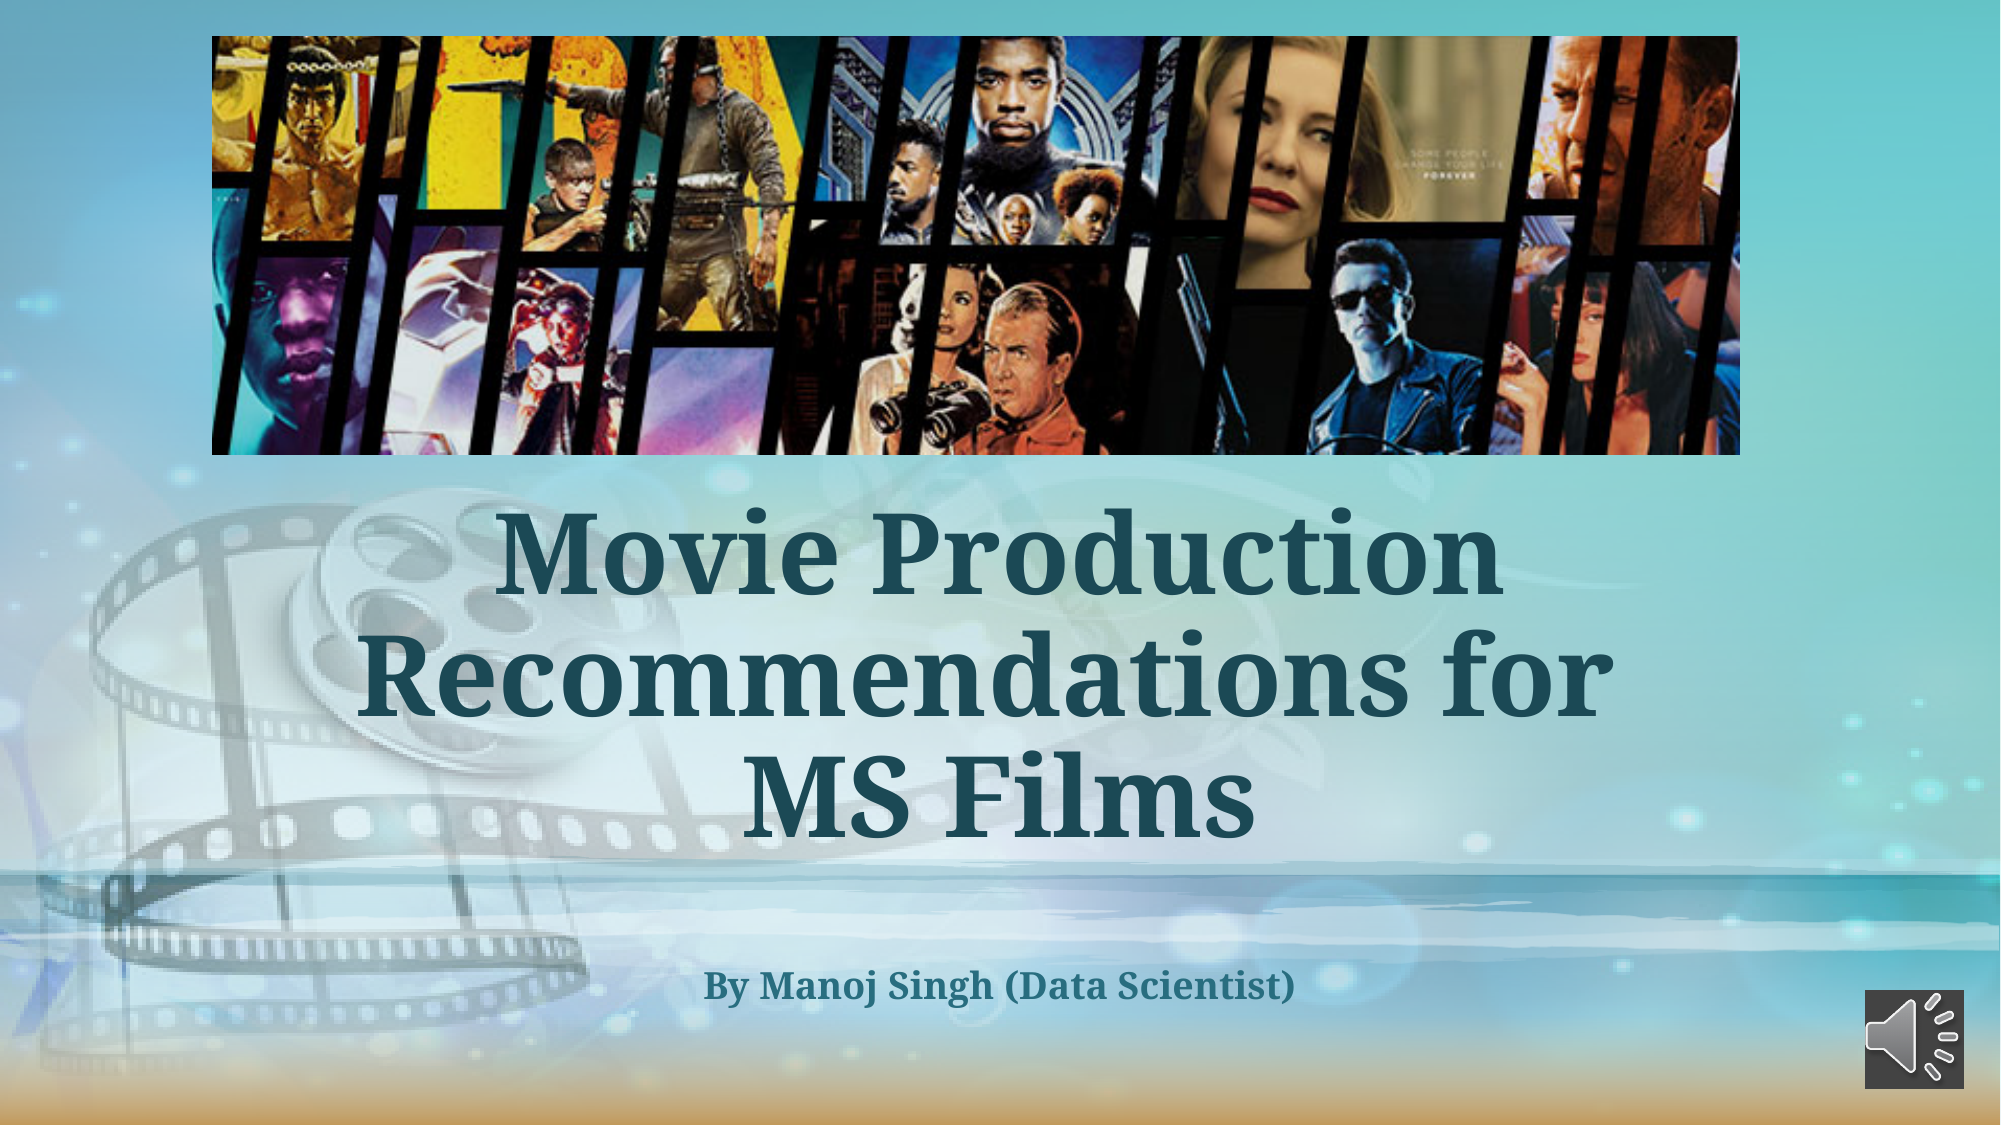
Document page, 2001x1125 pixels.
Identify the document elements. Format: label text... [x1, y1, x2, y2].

subtitle By Manoj Singh (Data Scientist) [212, 960, 1788, 1027]
picture [0, 0, 2001, 1125]
picture [212, 36, 1740, 455]
picture [1864, 989, 1965, 1090]
title Movie Production Recommendations for MS Films [212, 432, 1788, 870]
